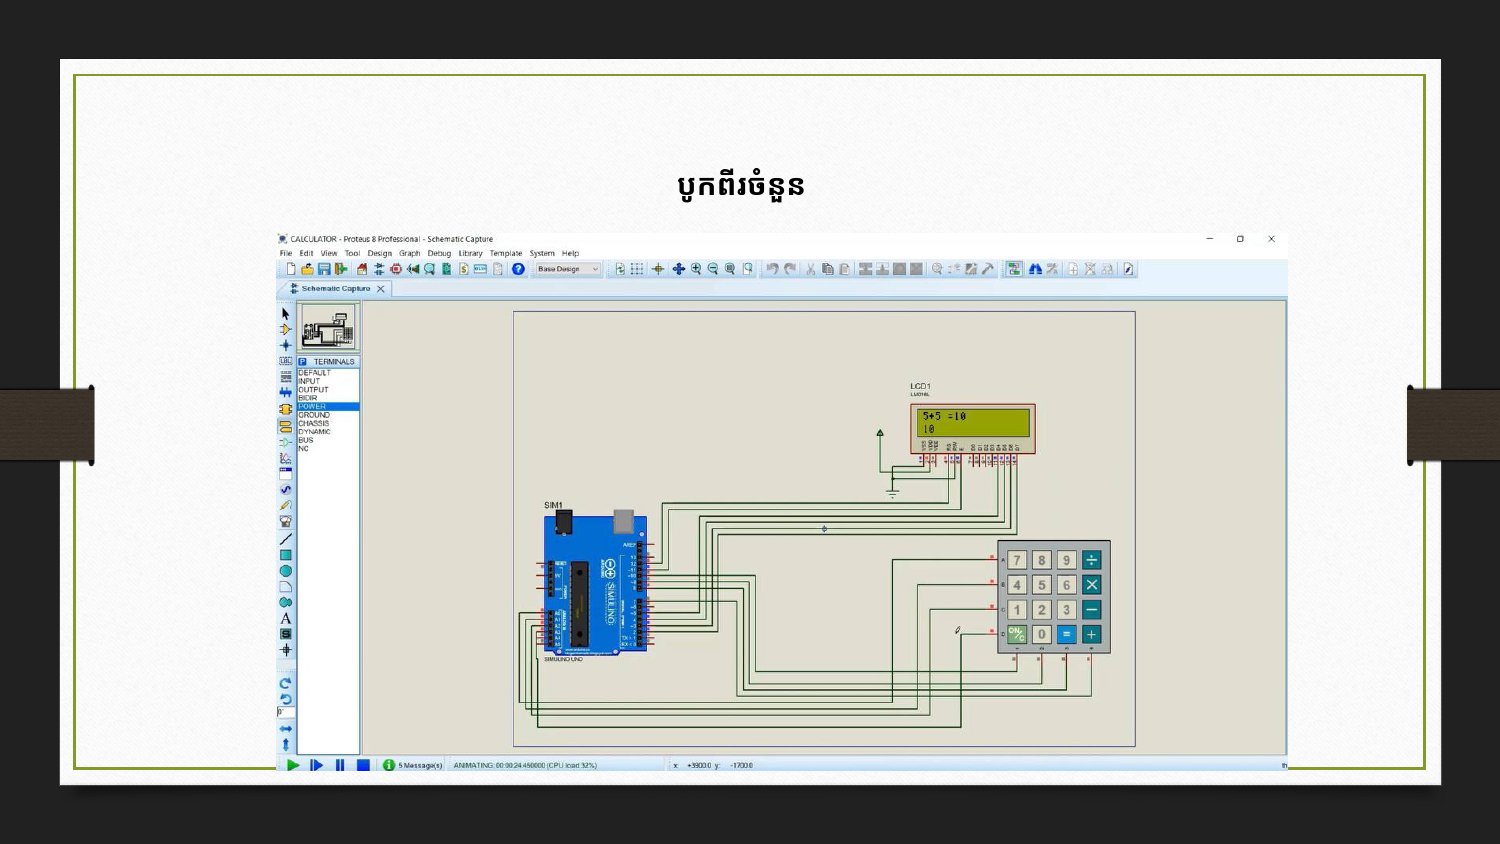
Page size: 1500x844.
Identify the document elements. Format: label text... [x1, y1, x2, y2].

text_box បូកពីរចំនួន [547, 158, 936, 209]
picture [0, 0, 1500, 844]
